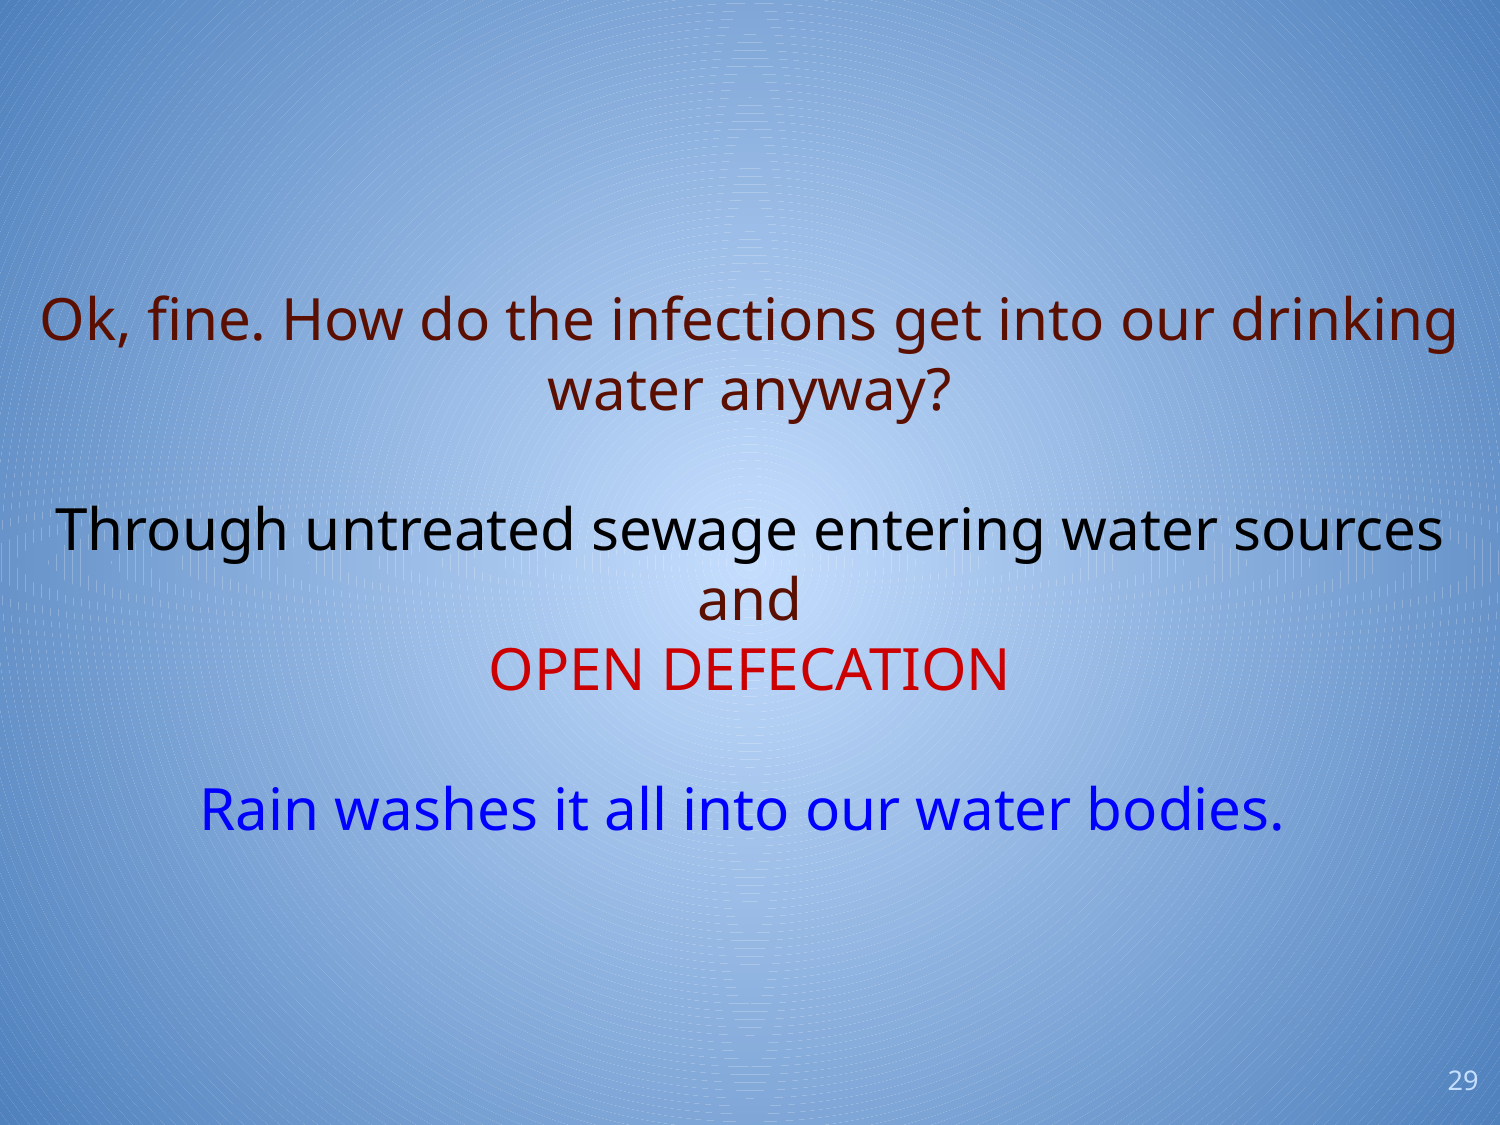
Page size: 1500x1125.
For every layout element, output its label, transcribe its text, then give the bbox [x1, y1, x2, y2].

slide_number ‹#› [1403, 1038, 1494, 1125]
list Ok, fine. How do the infections get into our drinking water anyway? Through untreated sewage entering water sources and OPEN DEFECATION Rain washes it all into our water bodies. [0, 266, 1500, 1117]
